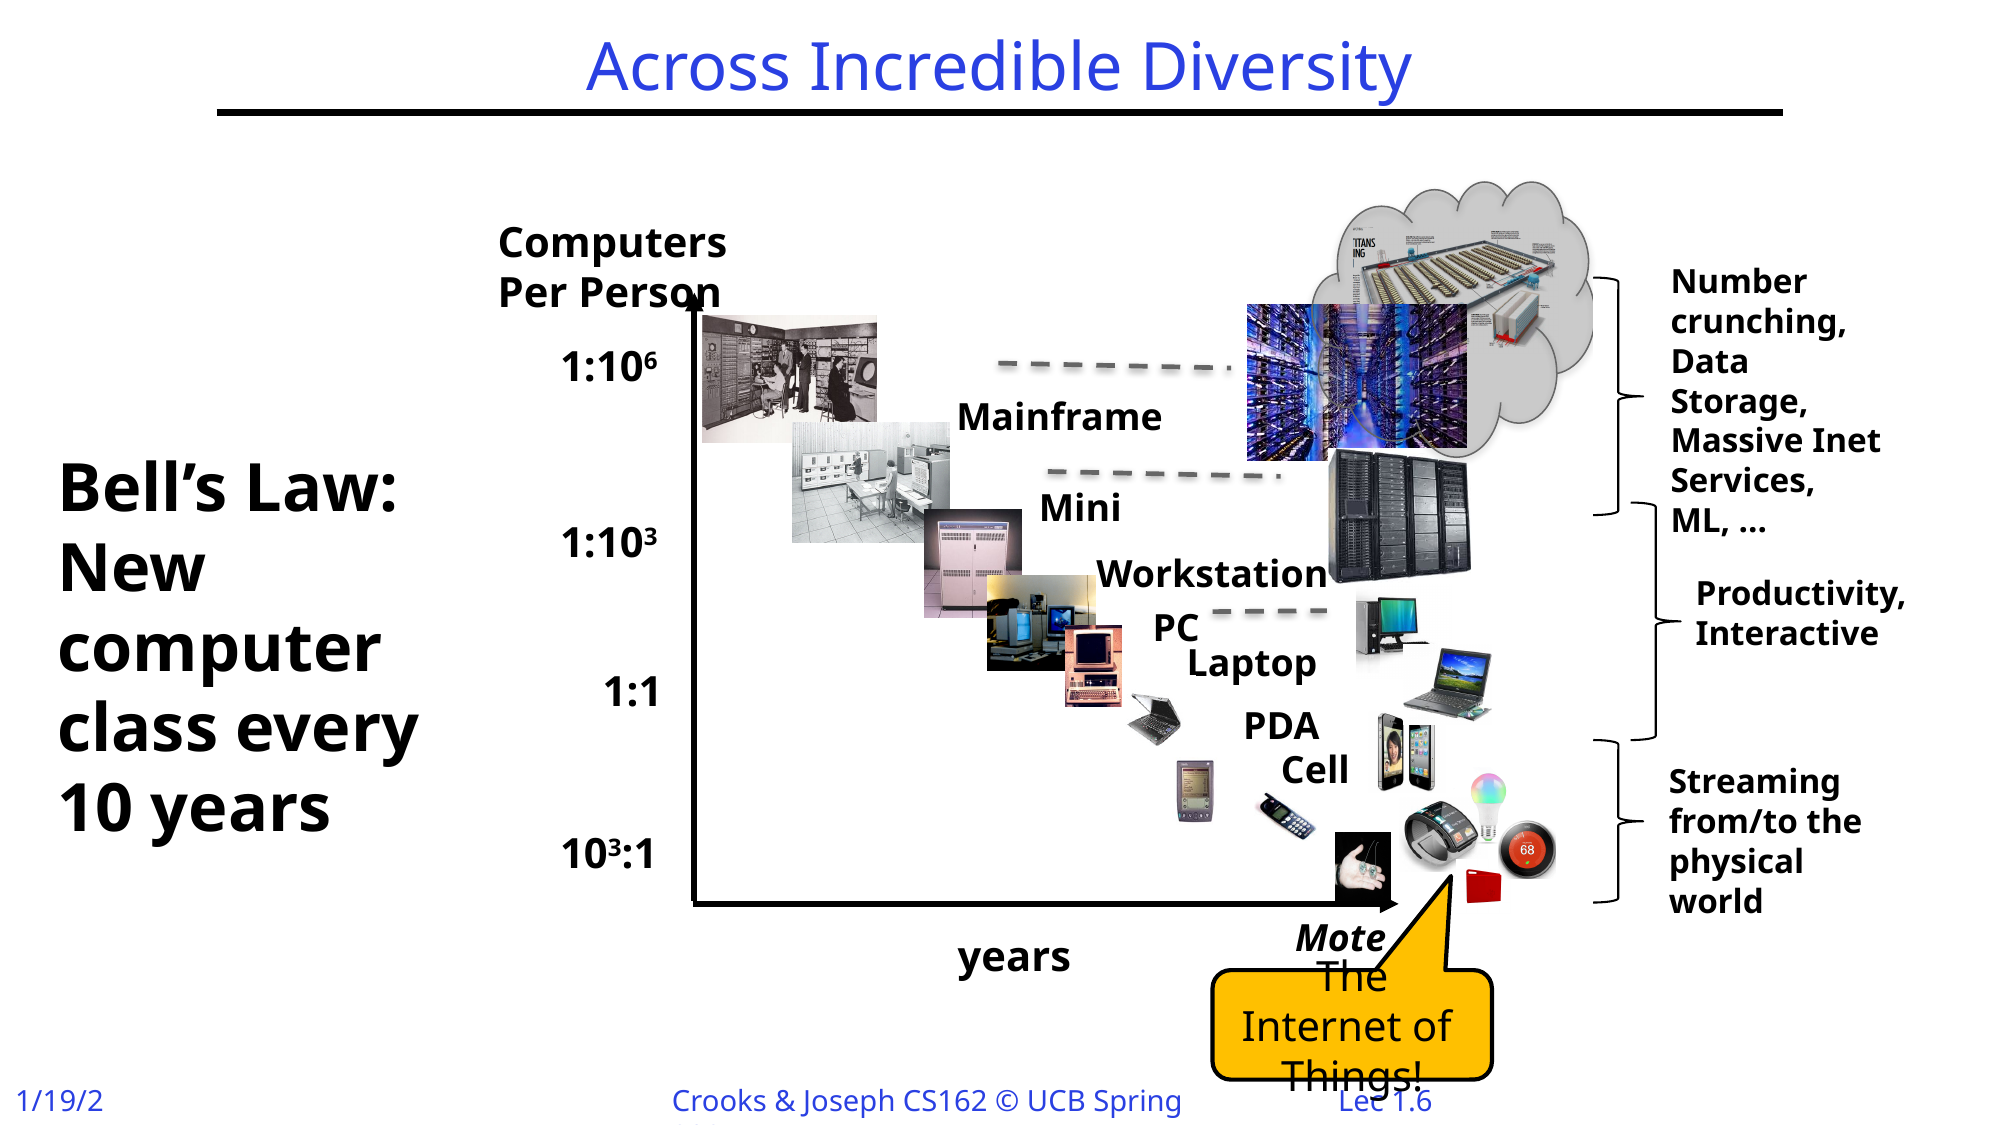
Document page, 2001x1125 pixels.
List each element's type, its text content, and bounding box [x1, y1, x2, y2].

text_box [1593, 740, 1644, 903]
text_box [1047, 471, 1281, 477]
text_box The Internet of Things! [1212, 880, 1492, 1080]
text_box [482, 208, 1414, 989]
text_box Bell’s Law: New computer class every 10 years [42, 437, 477, 853]
picture [1247, 227, 1560, 793]
picture [1398, 766, 1556, 914]
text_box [998, 362, 1232, 369]
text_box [1279, 832, 1409, 1014]
text_box [1593, 277, 1644, 516]
text_box [1630, 502, 1680, 741]
text_box Streaming from/to the physical world [1653, 752, 1904, 928]
title Across Incredible Diversity [216, 24, 1784, 113]
text_box [1408, 182, 1593, 453]
text_box Number crunching, Data Storage, Massive Inet Services, ML, … [1655, 252, 1906, 547]
title OS Basics: I/O [1213, 612, 1326, 618]
text_box Productivity, Interactive [1680, 565, 1931, 660]
